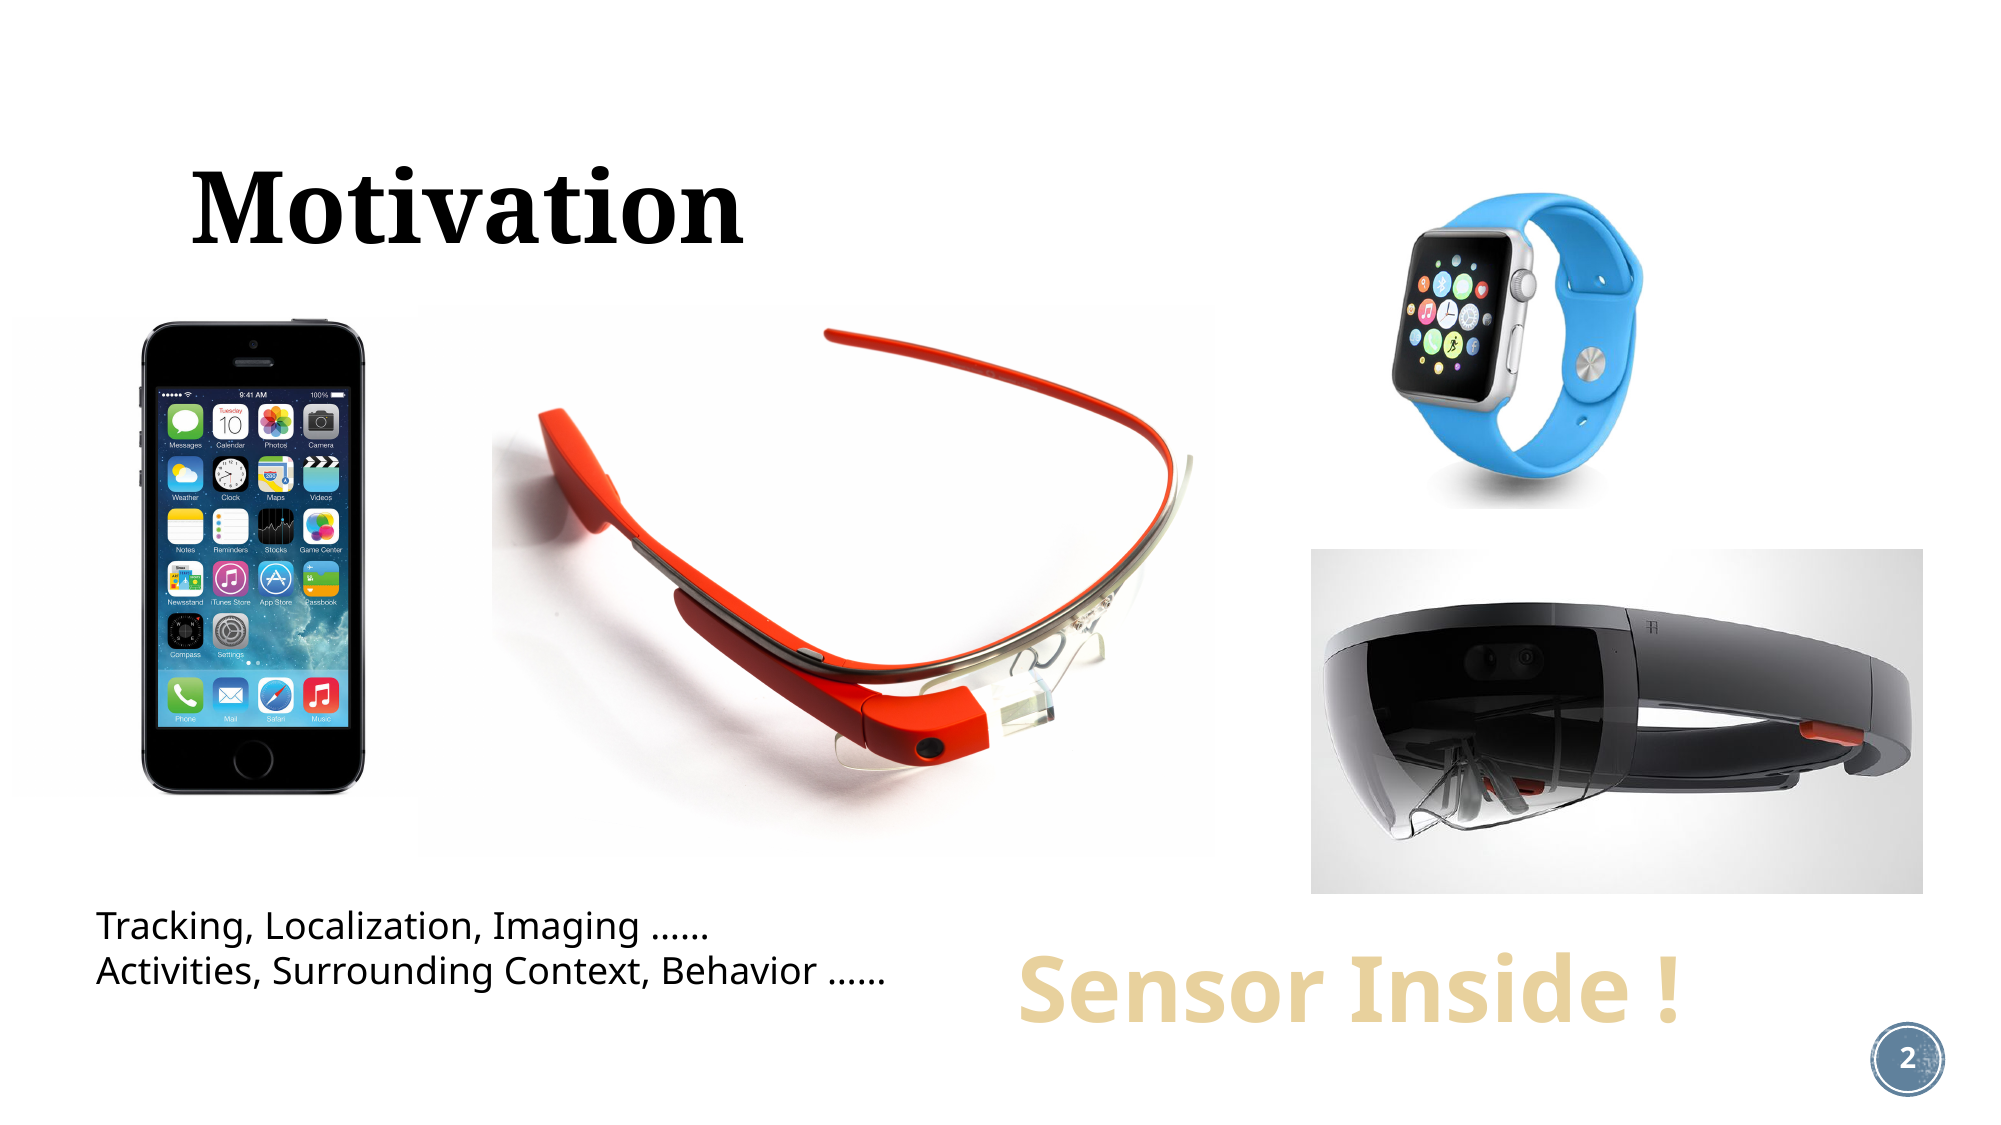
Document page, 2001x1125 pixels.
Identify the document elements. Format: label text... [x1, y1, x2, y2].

text_box Tracking, Localization, Imaging …… Activities, Surrounding Context, Behavior …… [81, 894, 902, 1000]
title Motivation [175, 79, 1826, 344]
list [16, 321, 490, 795]
picture [1349, 157, 1701, 509]
picture [418, 308, 1215, 857]
text_box Sensor Inside ! [1002, 923, 1697, 1049]
picture [1311, 549, 1923, 894]
slide_number 1 [1855, 1028, 1961, 1089]
